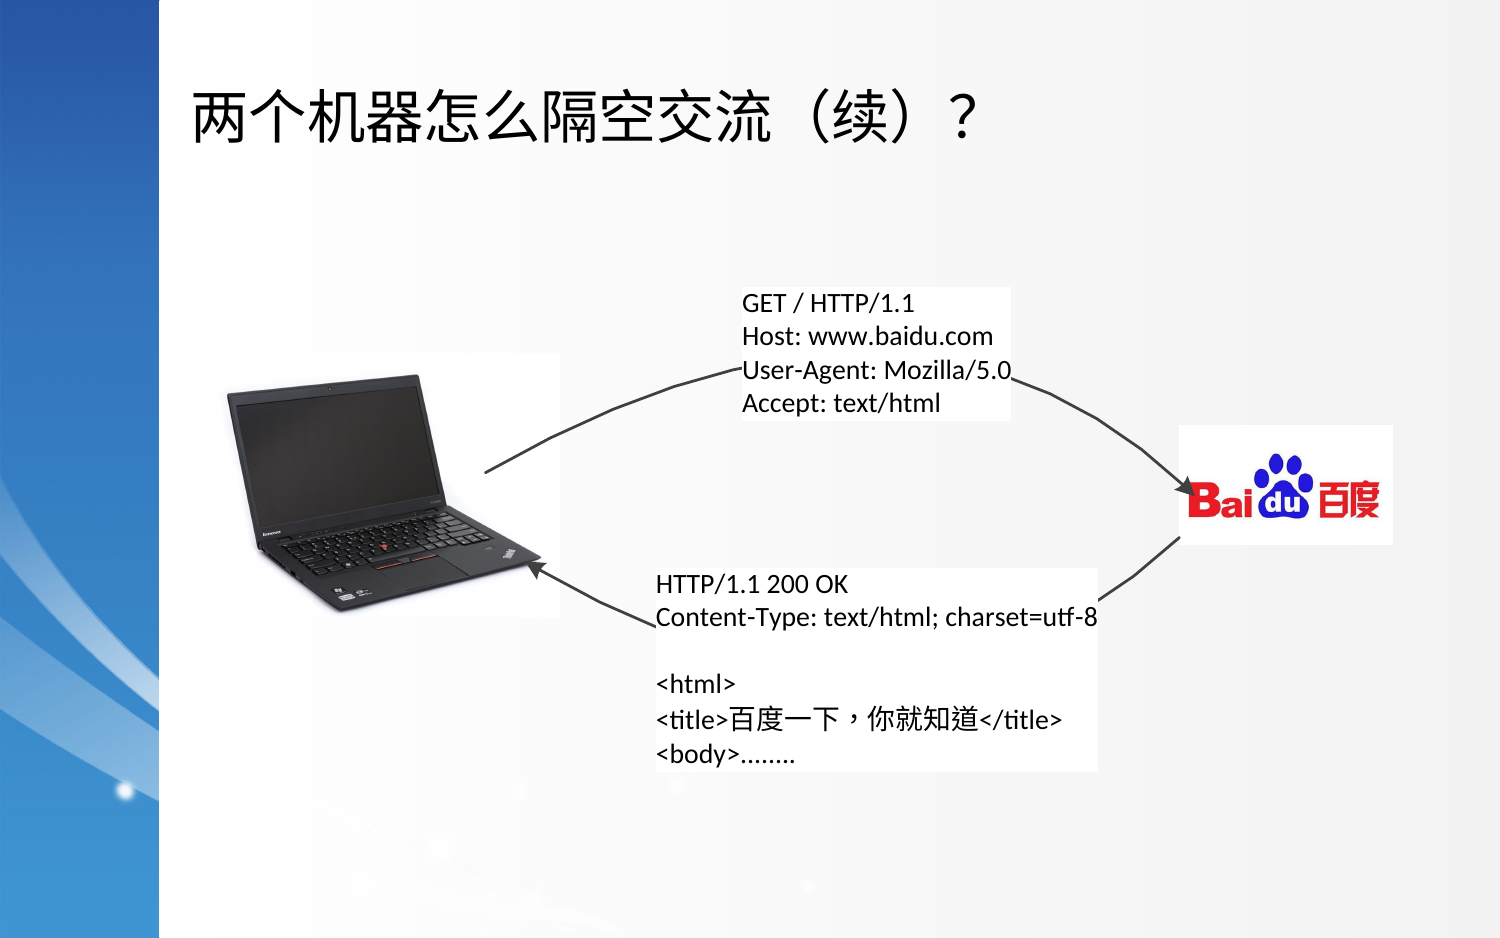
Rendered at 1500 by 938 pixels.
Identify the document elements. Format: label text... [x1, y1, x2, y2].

picture [0, 0, 1500, 938]
text_box 两个机器怎么隔空交流（续）？ [175, 37, 1336, 194]
